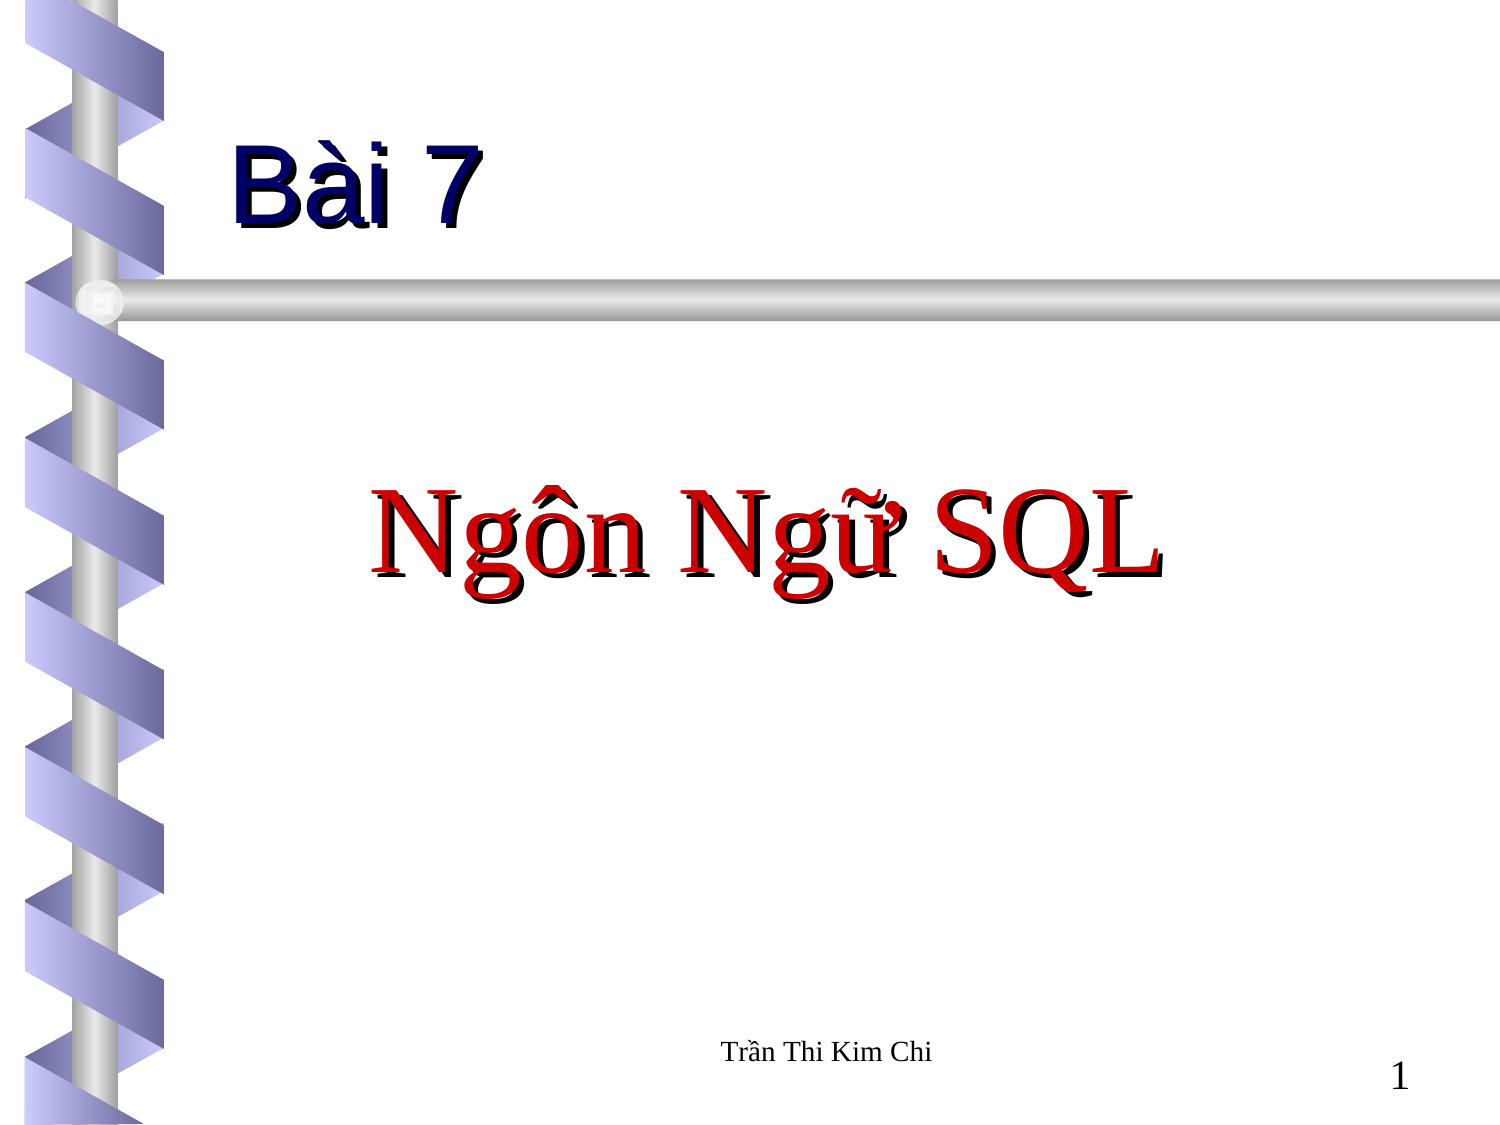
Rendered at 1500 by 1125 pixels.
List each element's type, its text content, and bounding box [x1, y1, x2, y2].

text_box Trần Thi Kim Chi [589, 1024, 1065, 1100]
title Ngôn Ngữ SQL [150, 451, 1385, 759]
text_box Bài 7 [212, 103, 499, 254]
